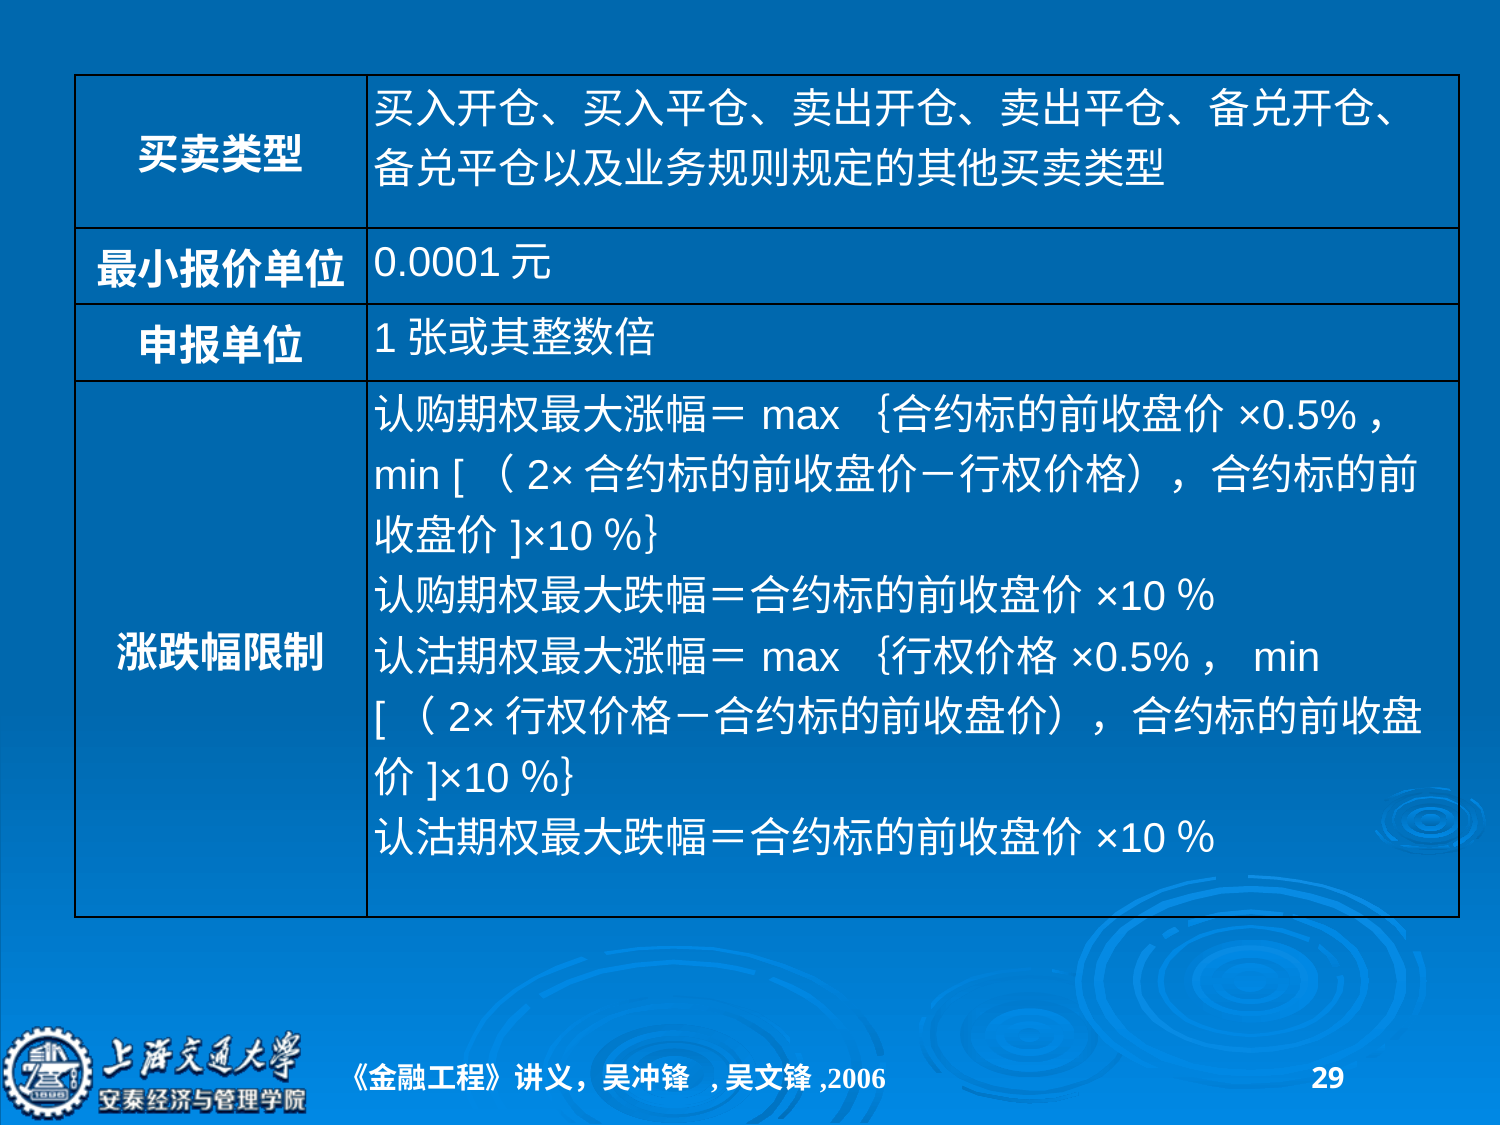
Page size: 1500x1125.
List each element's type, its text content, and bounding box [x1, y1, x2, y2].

table_cell 认购期权最大涨幅＝max｛合约标的前收盘价×0.5%，min [（2×合约标的前收盘价－行权价格），合约标的前收盘价]×10％｝ 认购期权最大跌幅＝合约标的前收盘价×10％ 认沽期权最大涨幅＝max｛行权价格×0.5%，min [（2×行权价格－合约标的前收盘价），合约标的前收盘价]×10％｝ 认沽期权最大跌幅＝合约标的前收盘价×10％ [368, 382, 1458, 916]
table_header 买卖类型 [76, 76, 366, 227]
table_cell 申报单位 [76, 305, 366, 380]
picture [0, 1017, 313, 1125]
table_cell 1张或其整数倍 [368, 305, 1458, 380]
table_cell 最小报价单位 [76, 229, 366, 303]
table_header 买入开仓、买入平仓、卖出开仓、卖出平仓、备兑开仓、备兑平仓以及业务规则规定的其他买卖类型 [368, 76, 1458, 227]
table_cell 涨跌幅限制 [76, 382, 366, 916]
table_cell 0.0001元 [368, 229, 1458, 303]
